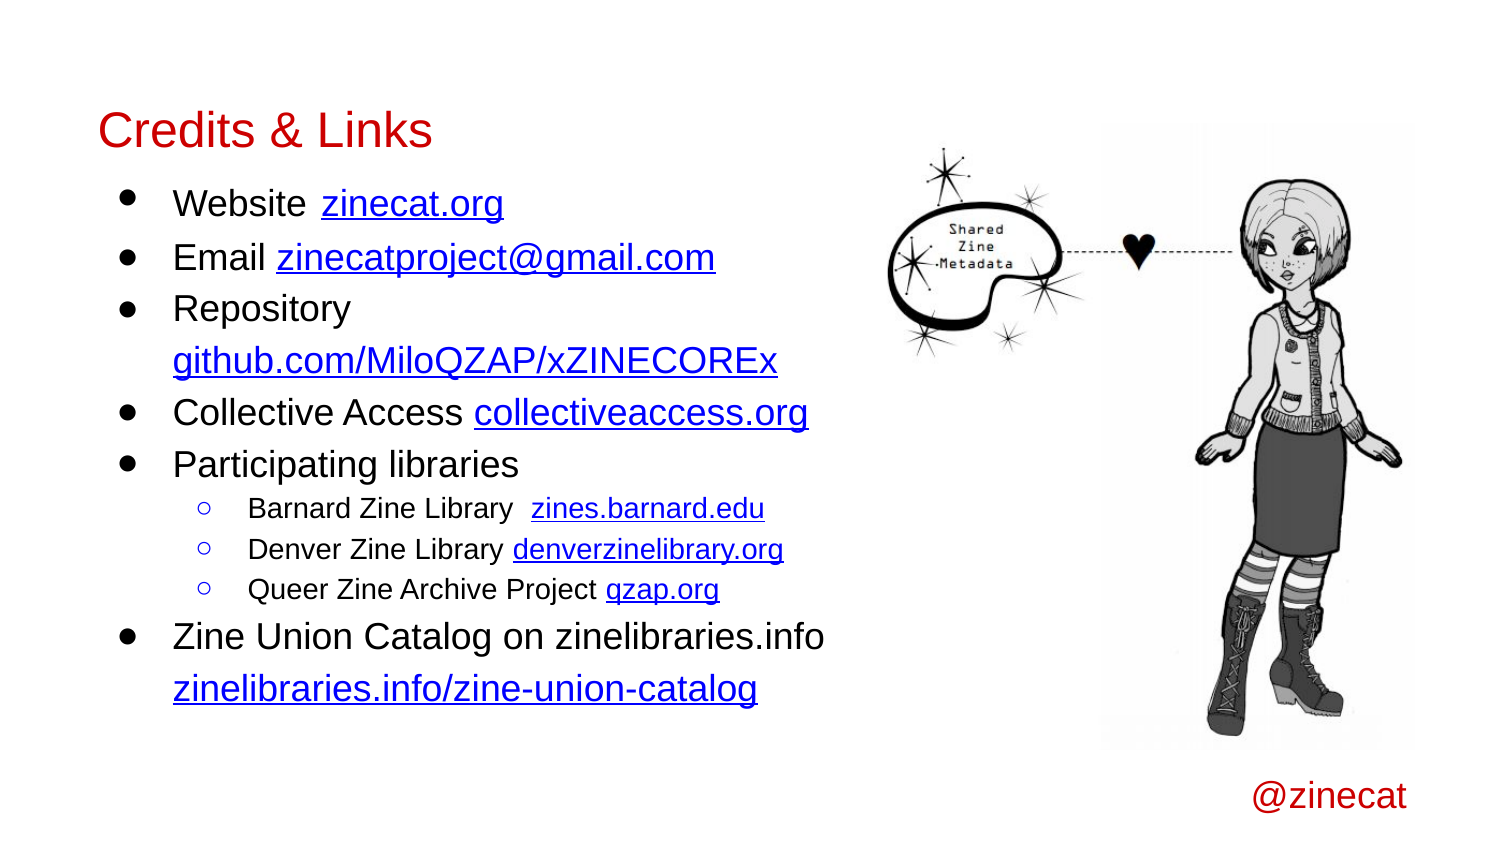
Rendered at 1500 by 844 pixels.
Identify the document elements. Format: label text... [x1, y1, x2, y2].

title @zinecat [1235, 749, 1449, 826]
picture [861, 122, 1415, 750]
list Credits & Links Website zinecat.org Email zinecatproject@gmail.com Repository github.com/MiloQZAP/xZINECOREx Collective Access collectiveaccess.org Participating libraries Barnard Zine Library zines.barnard.edu Denver Zine Library denverzinelibrary.org Queer Zine Archive Project qzap.org Zine Union Catalog on zinelibraries.info zinelibraries.info/zine-union-catalog [82, 72, 903, 793]
